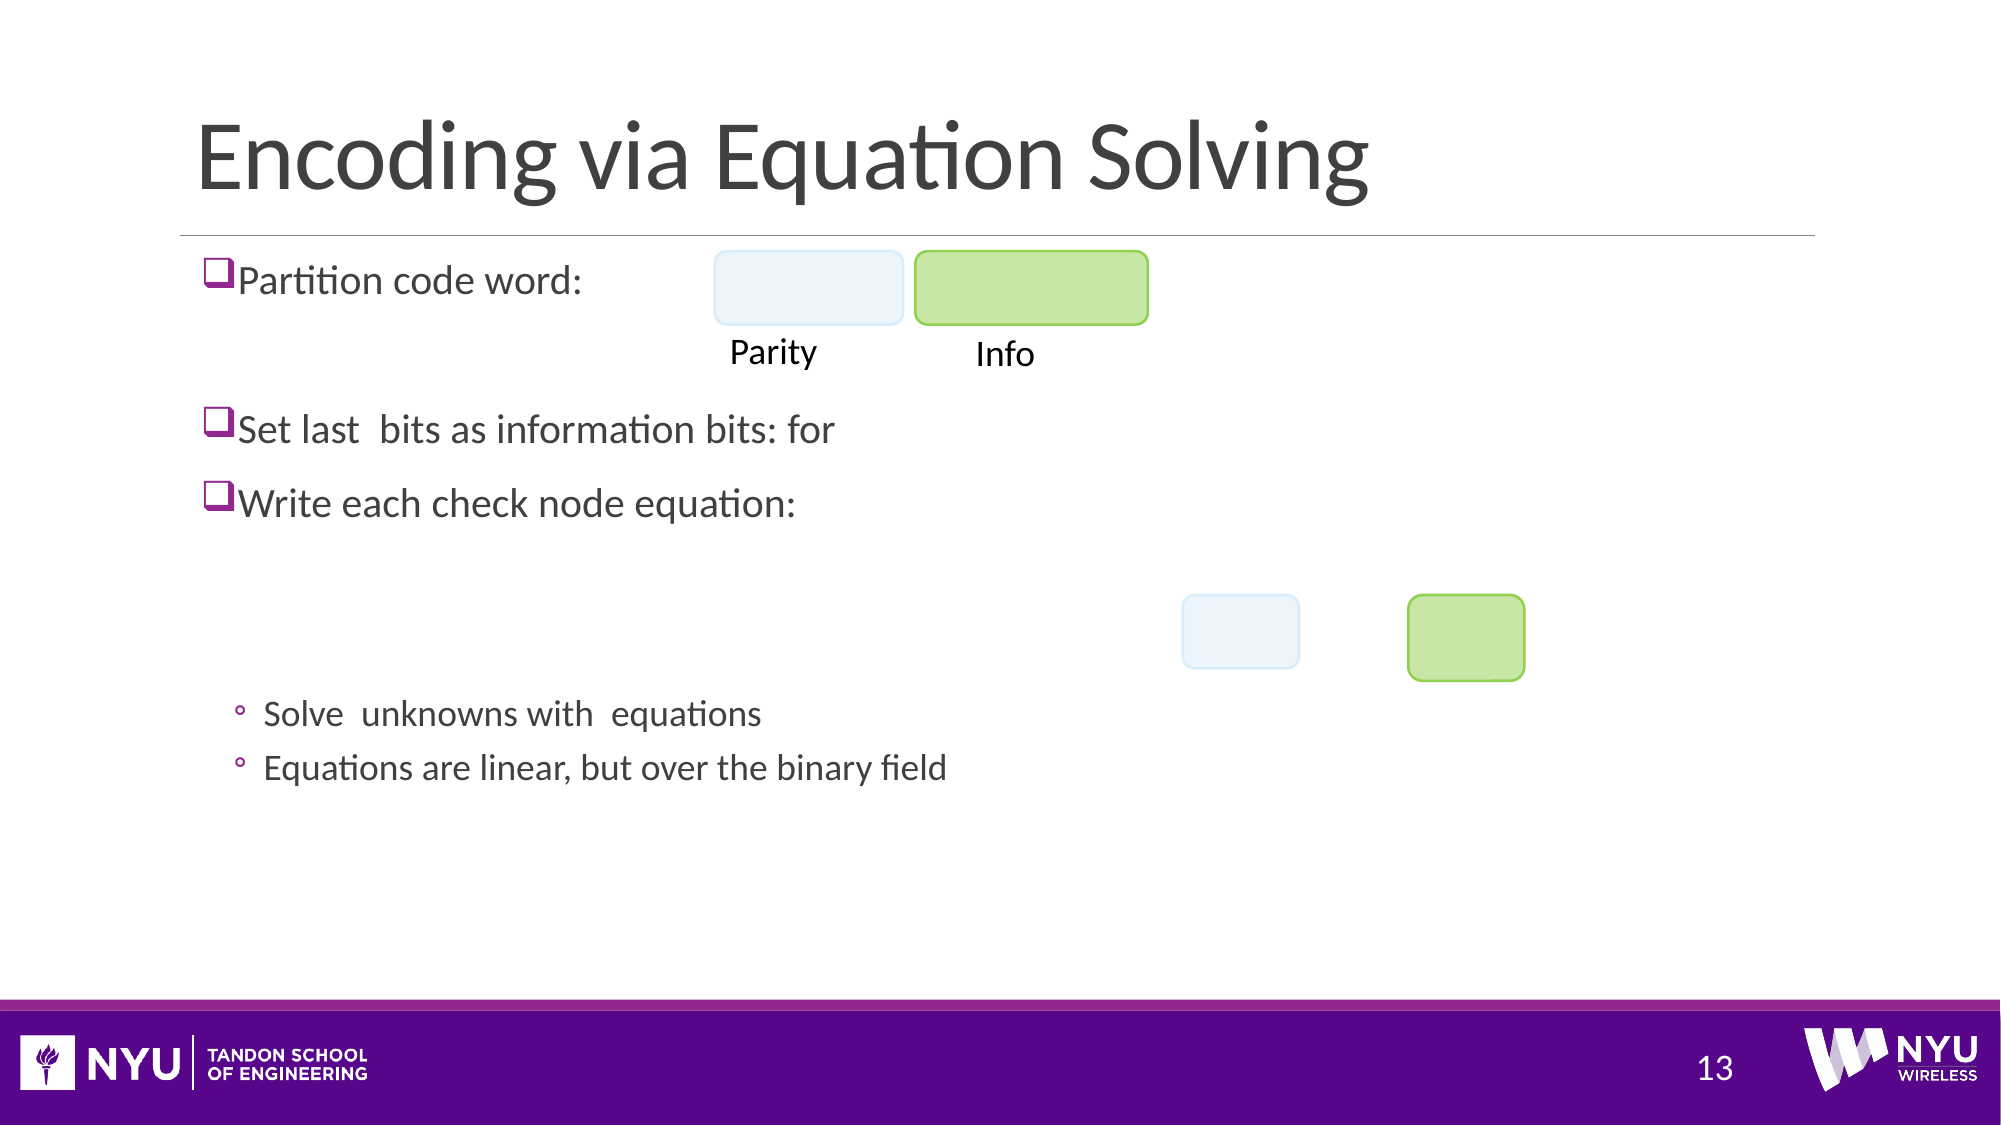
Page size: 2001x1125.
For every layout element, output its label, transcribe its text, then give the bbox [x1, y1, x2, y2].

text_box Parity [715, 319, 833, 380]
slide_number 13 [1533, 1035, 1749, 1096]
text_box [713, 249, 905, 326]
text_box [1406, 593, 1526, 683]
title Encoding via Equation Solving [180, 47, 1830, 218]
text_box Info [960, 321, 1051, 382]
text_box [914, 249, 1150, 326]
text_box [1181, 593, 1301, 670]
